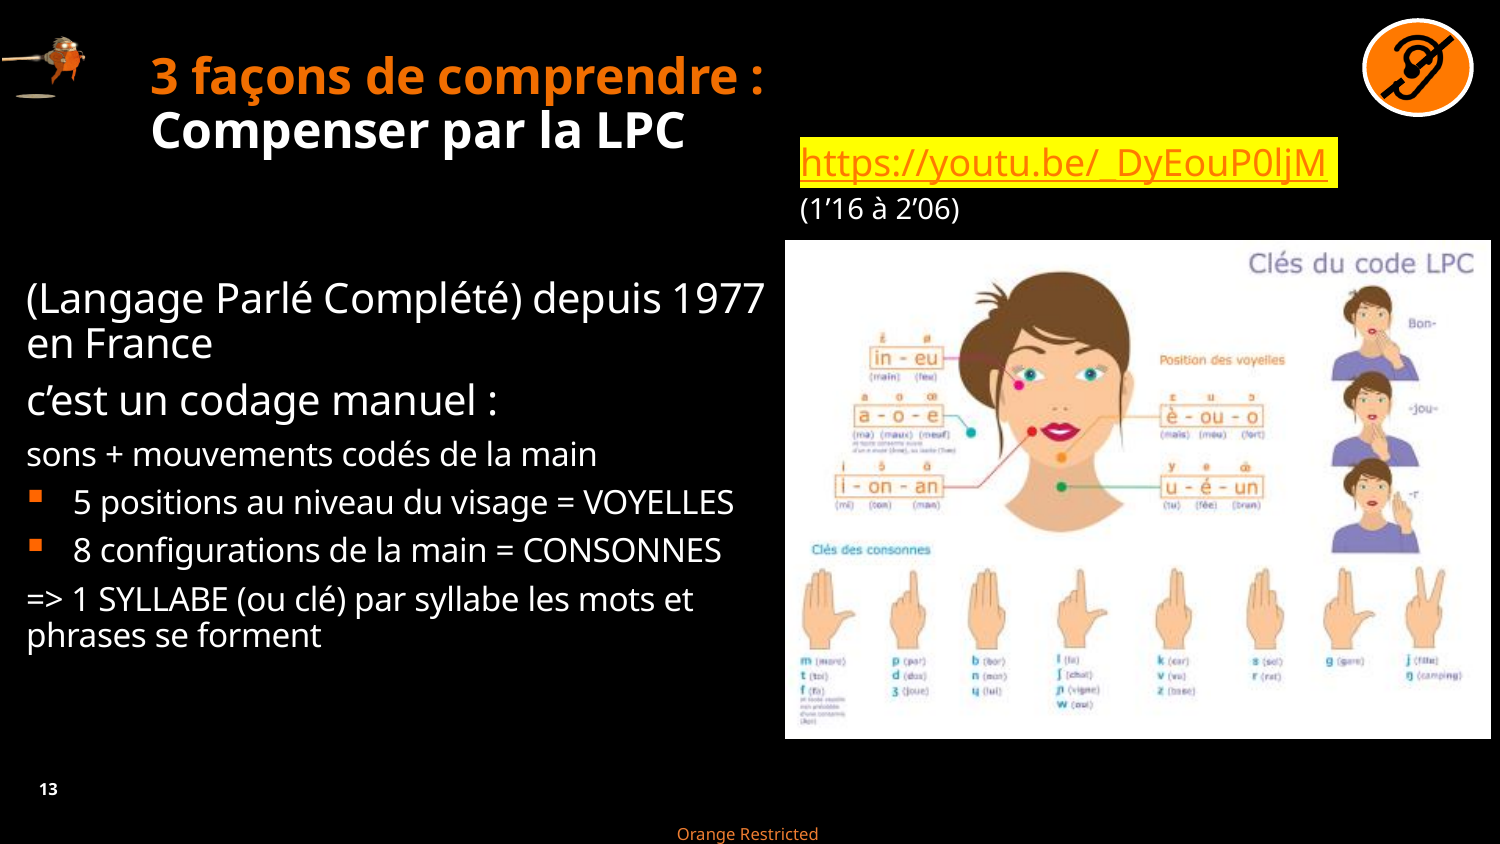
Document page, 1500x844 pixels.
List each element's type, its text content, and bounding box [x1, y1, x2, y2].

picture [2, 35, 87, 99]
text_box (Langage Parlé Complété) depuis 1977 en France c’est un codage manuel : sons + mouvements codés de la main 5 positions au niveau du visage = VOYELLES 8 configurations de la main = CONSONNES => 1 SYLLABE (ou clé) par syllabe les mots et phrases se forment [11, 270, 780, 592]
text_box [1364, 20, 1472, 116]
text_box https://youtu.be/_DyEouP0ljM (1’16 à 2’06) [785, 131, 1472, 233]
title 3 façons de comprendre : Compenser par la LPC [135, 43, 1459, 166]
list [785, 240, 1491, 740]
